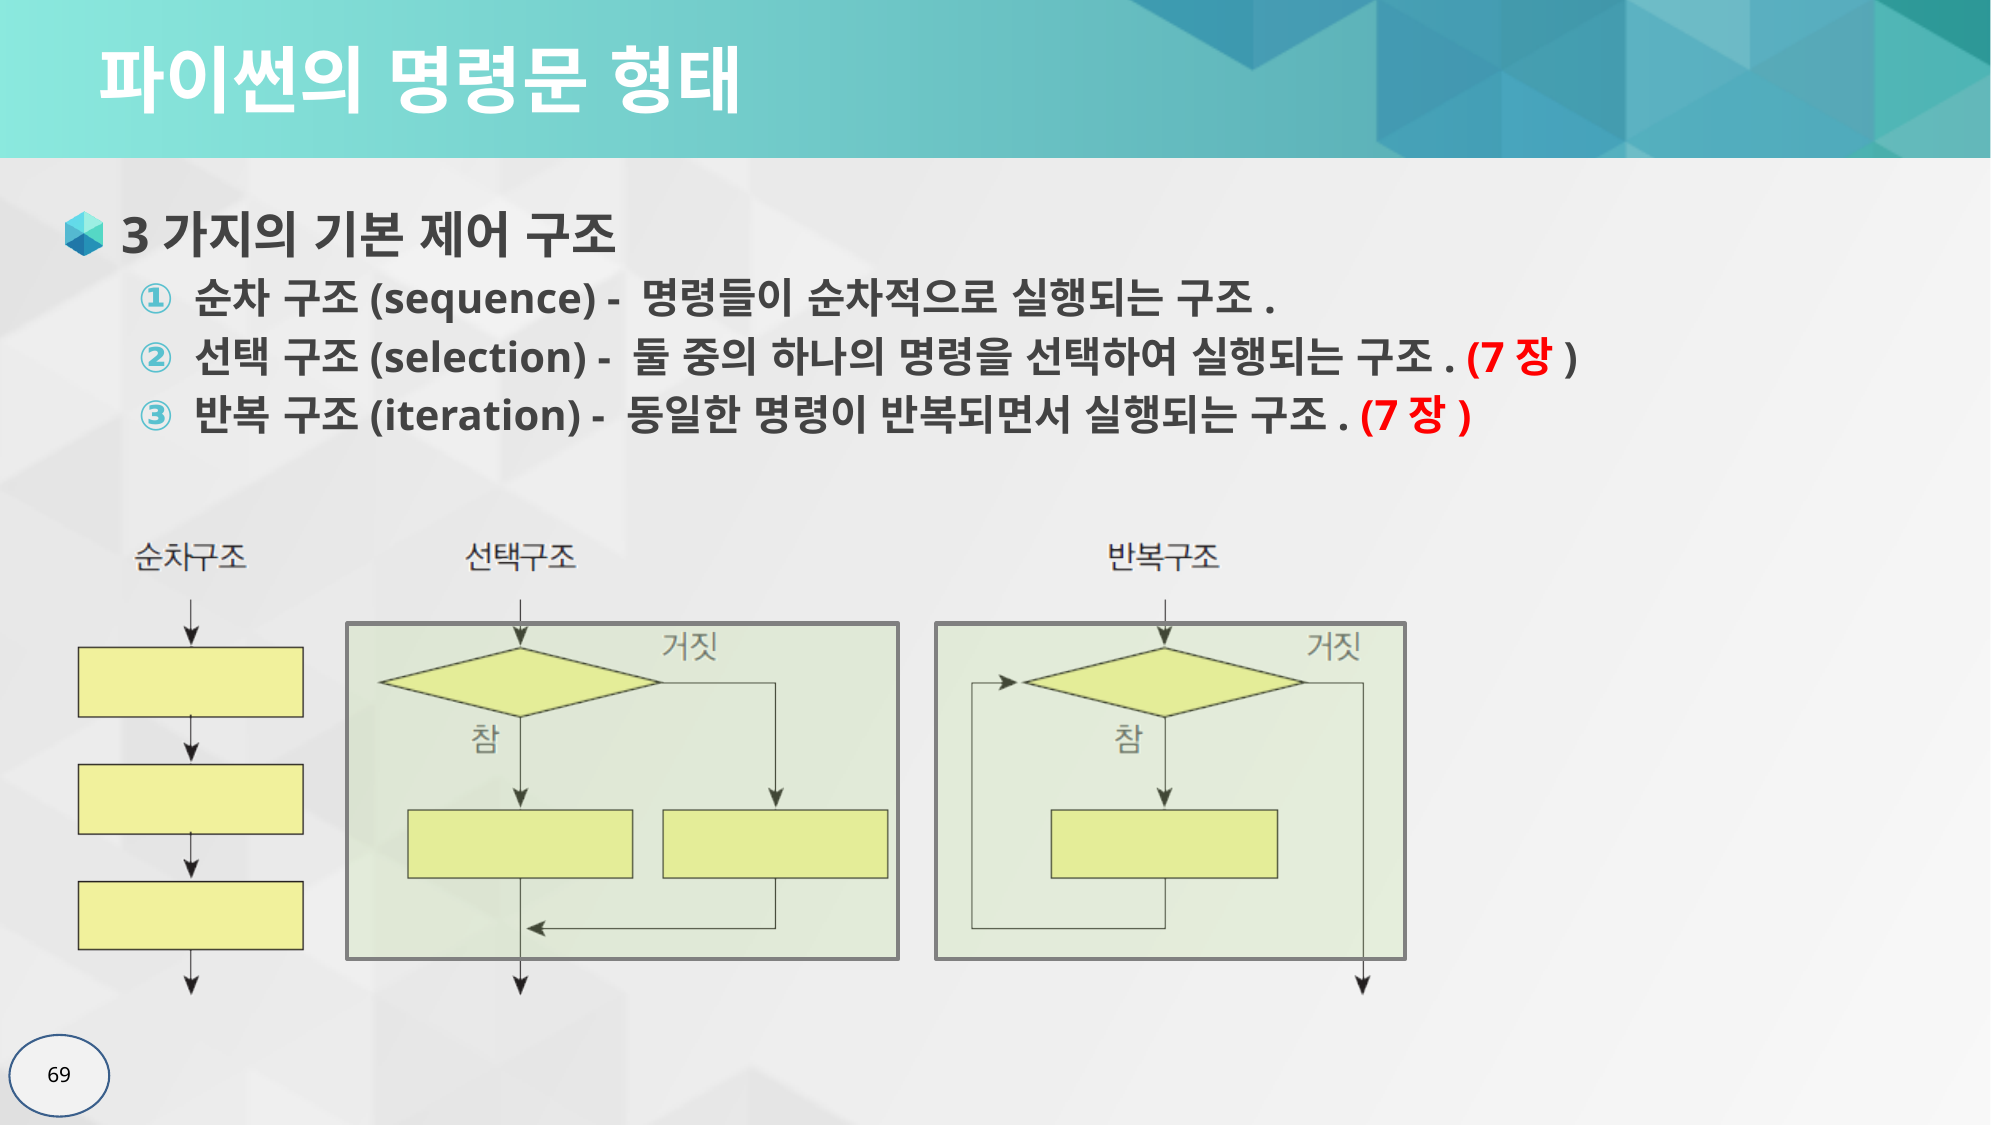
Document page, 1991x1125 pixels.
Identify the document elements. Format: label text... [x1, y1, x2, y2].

title 파이썬의 명령문 형태 [83, 0, 1681, 158]
text_box [1390, 621, 1407, 961]
picture [0, 0, 1991, 1125]
list 3가지의 기본 제어 구조 순차 구조(sequence) - 명령들이 순차적으로 실행되는 구조. 선택 구조(selection) - 둘 중의 하나의 명령을 선택하여 실행되는 구조. (7장) 반복 구조(iteration) - 동일한 명령이 반복되면서 실행되는 구조. (7장) [50, 196, 1929, 1079]
